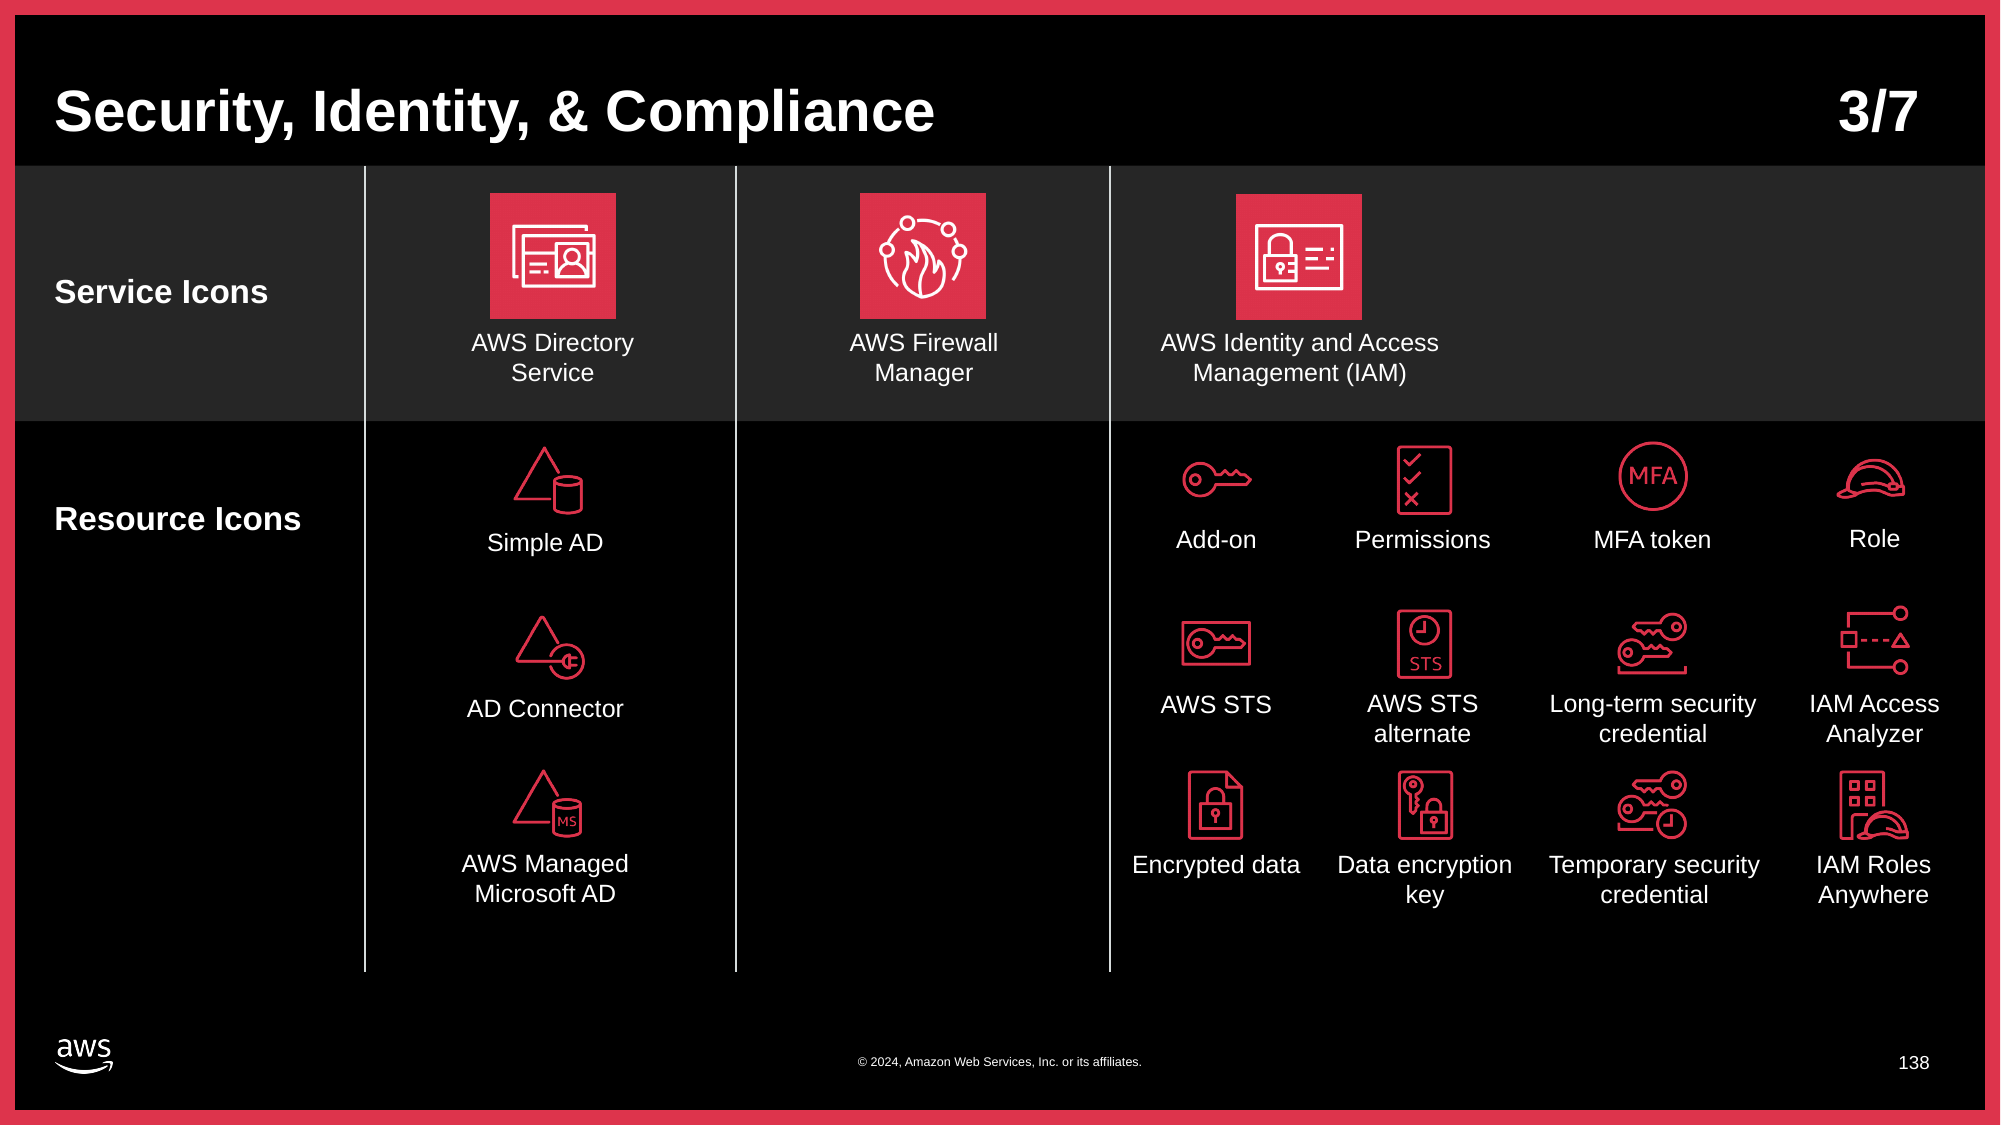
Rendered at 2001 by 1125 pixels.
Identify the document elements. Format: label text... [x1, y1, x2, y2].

text_box Encrypted data [1113, 841, 1309, 887]
text_box Role [1771, 515, 1979, 561]
picture [1836, 767, 1912, 843]
text_box AWS Identity and Access Management (IAM) [1113, 319, 1488, 394]
text_box AWS Directory Service [369, 319, 735, 394]
text_box AWS Firewall Manager [736, 319, 1109, 394]
text_box MFA token [1537, 516, 1768, 561]
picture [1179, 441, 1255, 517]
picture [510, 443, 586, 519]
text_box AD Connector [435, 684, 656, 730]
picture [1614, 606, 1690, 682]
picture [1178, 767, 1254, 843]
picture [509, 766, 585, 842]
text_box AWS Managed Microsoft AD [435, 840, 656, 915]
text_box IAM Roles Anywhere [1768, 841, 1980, 916]
picture [1837, 602, 1913, 678]
picture [860, 193, 986, 319]
text_box Permissions [1300, 516, 1537, 561]
picture [1177, 605, 1254, 681]
picture [1615, 438, 1691, 514]
picture [1387, 442, 1463, 518]
picture [1614, 767, 1690, 843]
text_box Long-term security credential [1530, 680, 1771, 756]
picture [1387, 606, 1463, 682]
text_box Temporary security credential [1532, 841, 1768, 916]
picture [1832, 441, 1908, 517]
picture [490, 193, 616, 320]
text_box Data encryption key [1309, 841, 1532, 916]
slide_number 138 [1494, 1031, 1945, 1092]
text_box IAM Access Analyzer [1771, 680, 1979, 756]
text_box Add-on [1113, 516, 1300, 561]
picture [1236, 194, 1362, 320]
picture [1388, 767, 1464, 843]
title Security, Identity, & Compliance 3/7 [39, 59, 1945, 166]
footer © 2024, Amazon Web Services, Inc. or its affiliates. [662, 1031, 1338, 1092]
text_box AWS STS alternate [1300, 680, 1530, 756]
text_box AWS STS [1113, 680, 1300, 726]
text_box Simple AD [435, 519, 656, 564]
picture [55, 1039, 113, 1074]
picture [512, 609, 588, 685]
